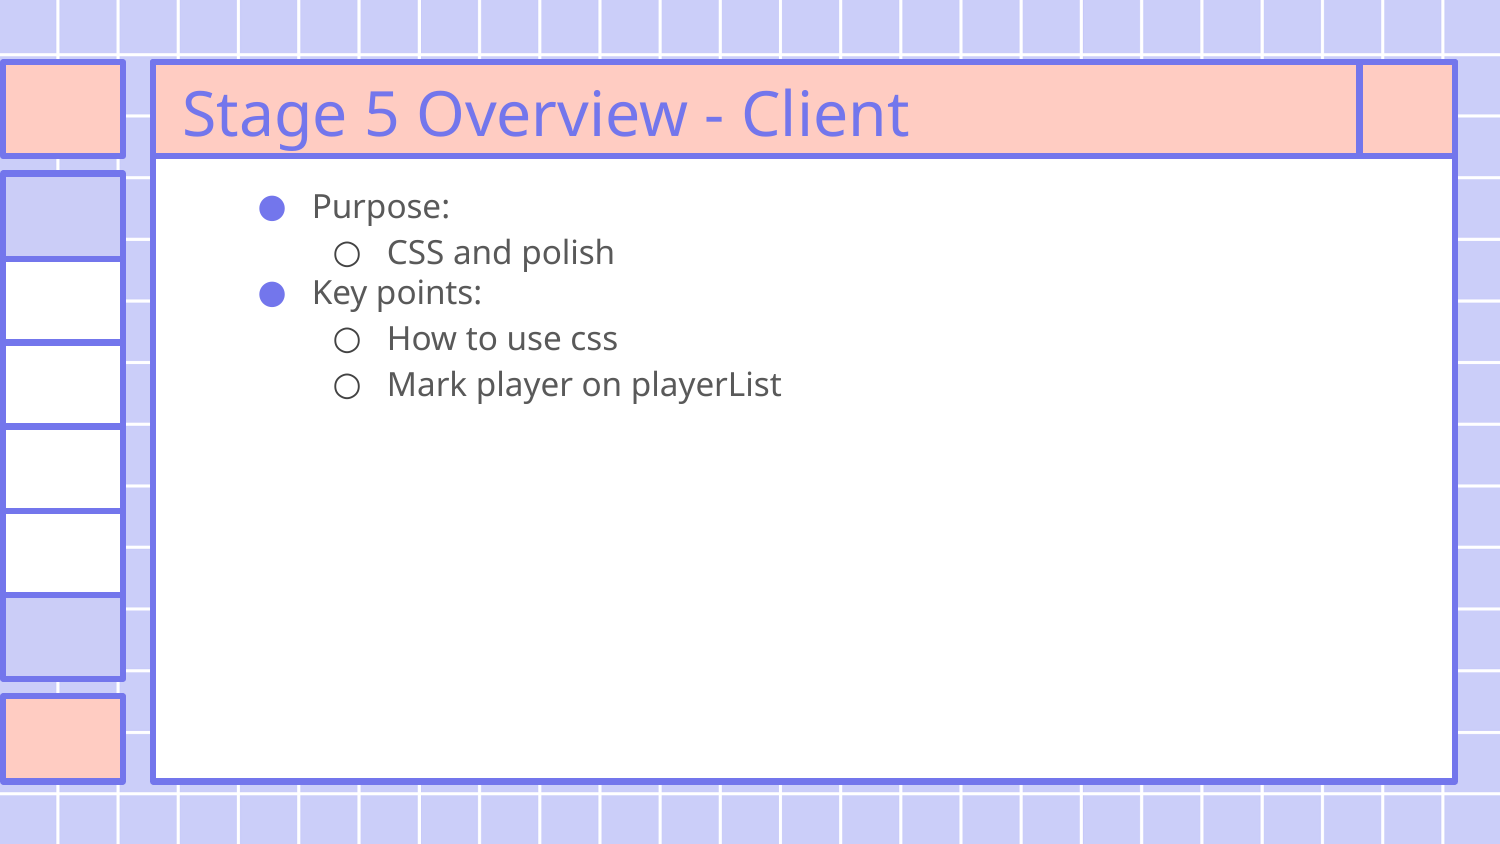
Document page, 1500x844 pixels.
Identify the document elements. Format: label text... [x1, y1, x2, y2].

picture [0, 0, 1500, 844]
list Purpose: CSS and polish Key points: How to use css Mark player on playerList [236, 185, 1372, 752]
title Stage 5 Overview - Client [182, 64, 1318, 159]
